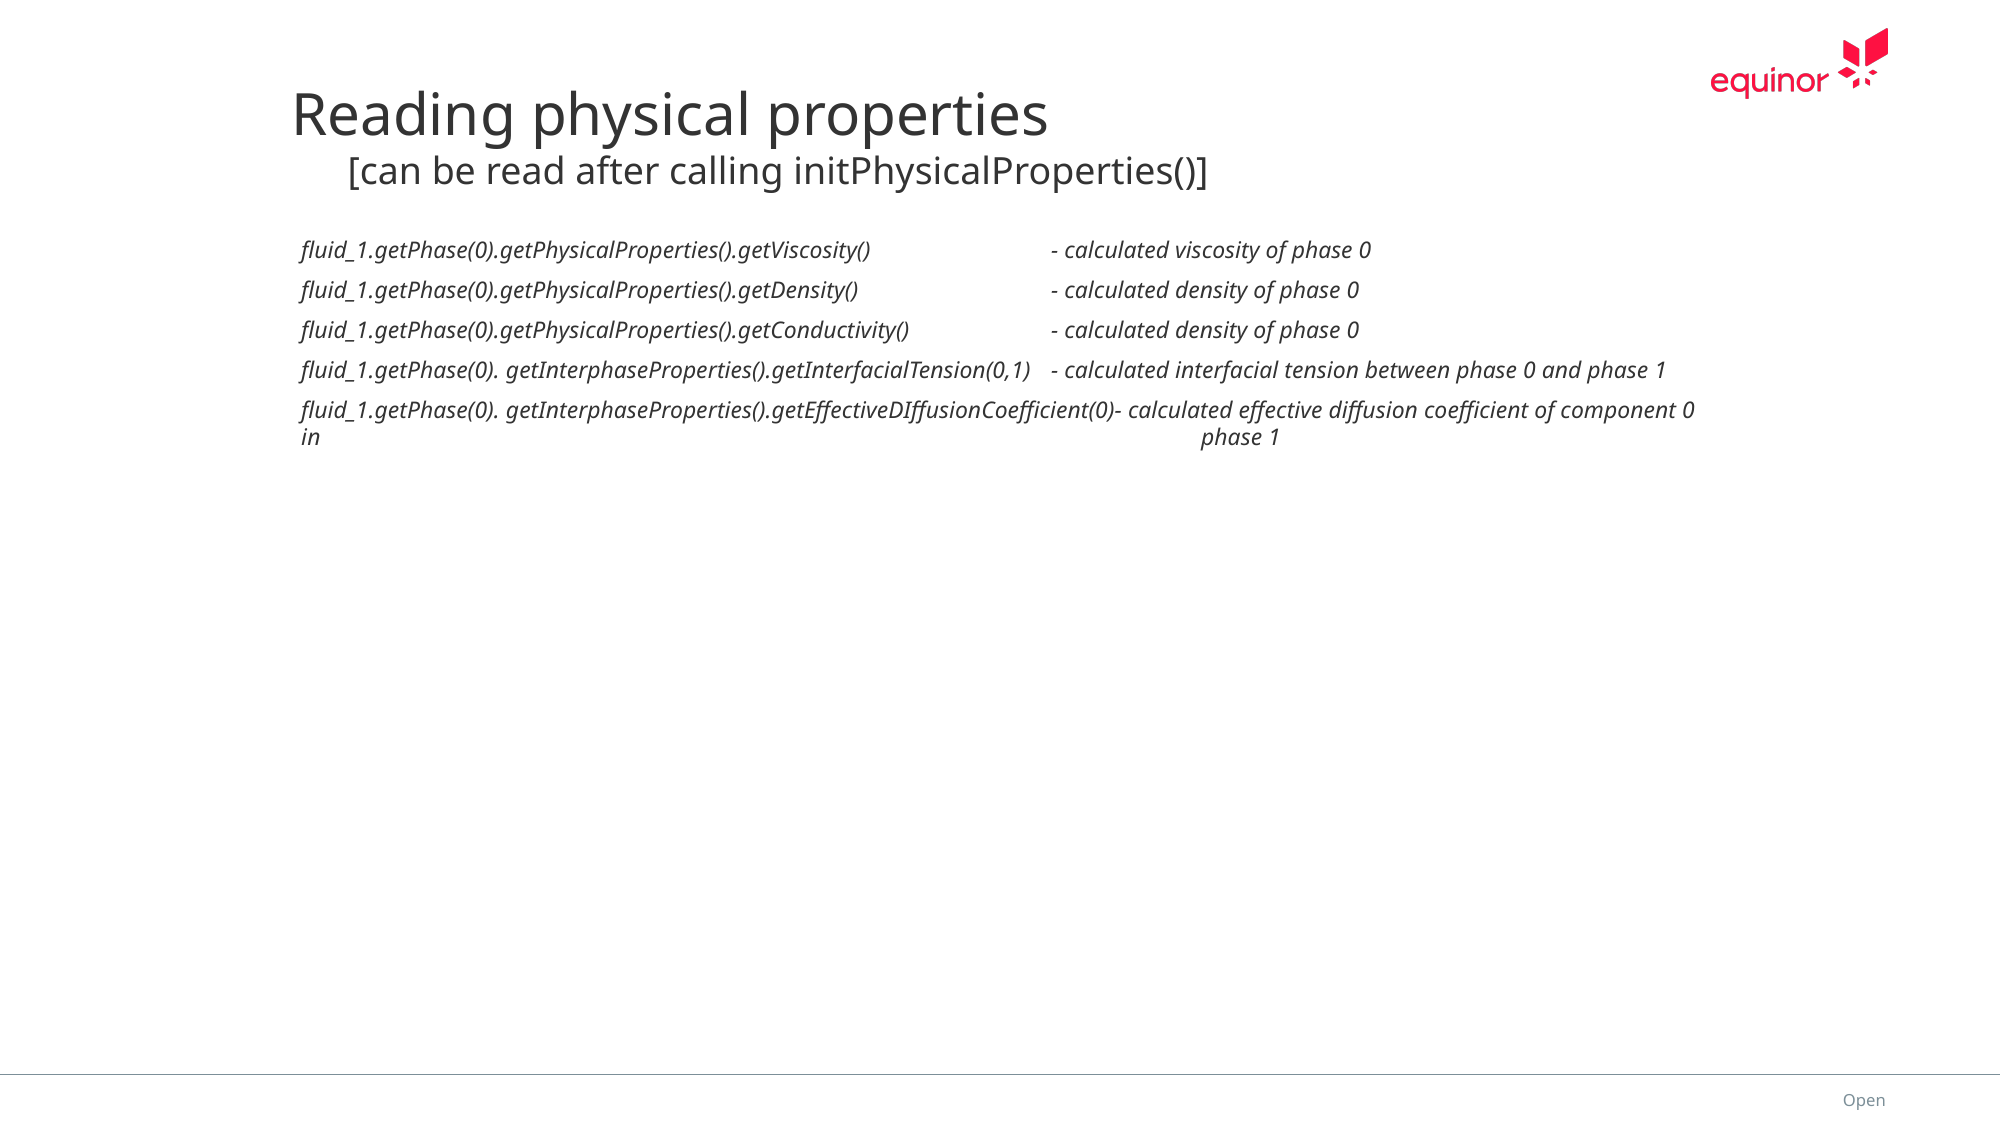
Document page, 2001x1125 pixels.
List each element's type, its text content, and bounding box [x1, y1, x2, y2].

picture [1711, 28, 1888, 99]
list fluid_1.getPhase(0).getPhysicalProperties().getViscosity() - calculated viscosity of phase 0 fluid_1.getPhase(0).getPhysicalProperties().getDensity() - calculated density of phase 0 fluid_1.getPhase(0).getPhysicalProperties().getConductivity() - calculated density of phase 0 fluid_1.getPhase(0). getInterphaseProperties().getInterfacialTension(0,1) - calculated interfacial tension between phase 0 and phase 1 fluid_1.getPhase(0). getInterphaseProperties().getEffectiveDIffusionCoefficient(0)- calculated effective diffusion coefficient of component 0 in phase 1 [301, 235, 1719, 857]
title Reading physical properties [can be read after calling initPhysicalProperties()] [291, 41, 1709, 173]
